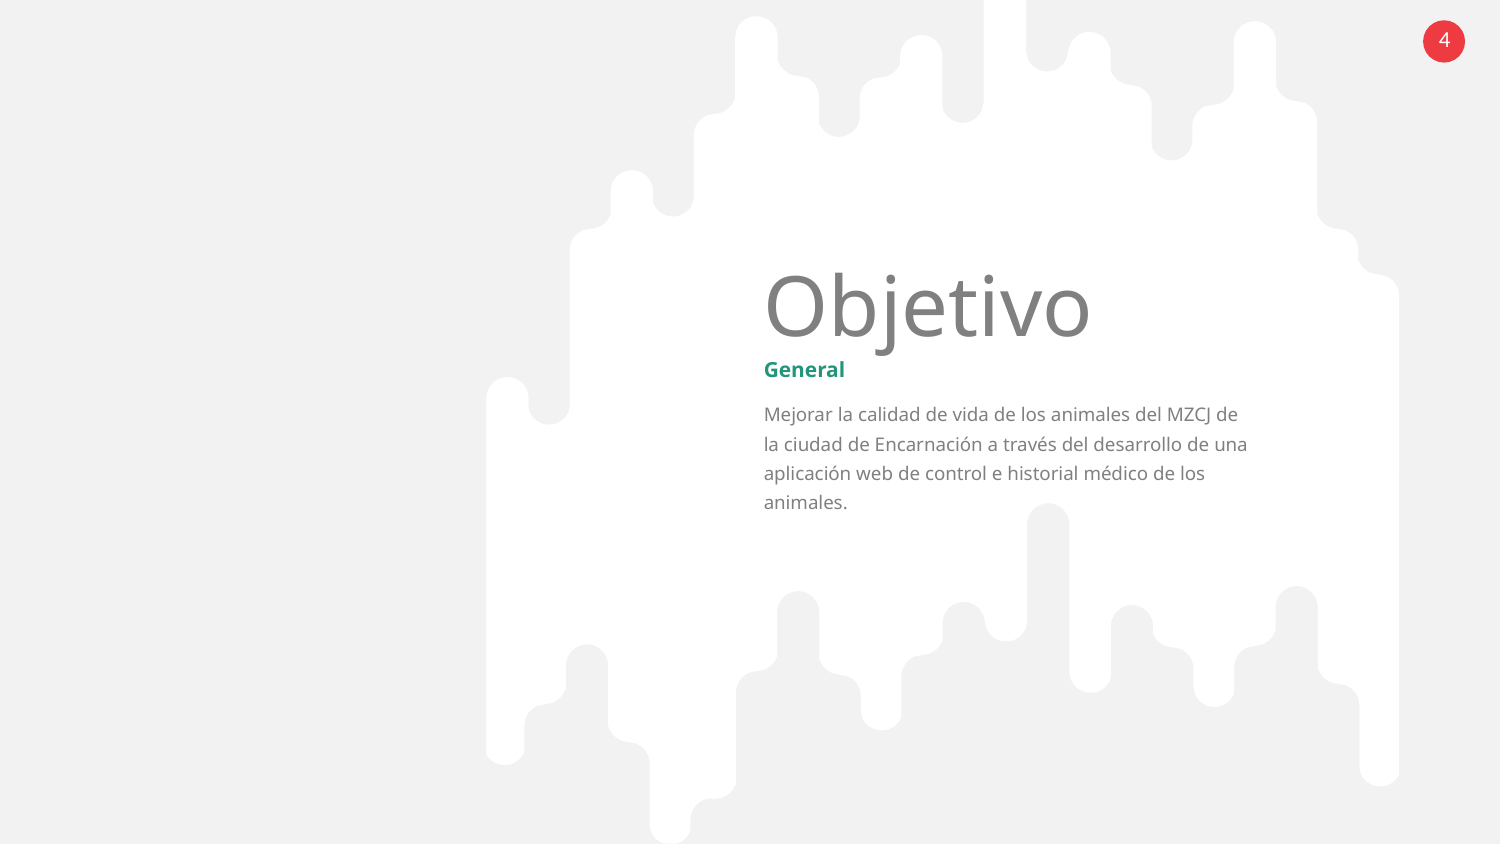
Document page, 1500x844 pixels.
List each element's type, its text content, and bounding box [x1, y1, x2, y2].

list Objetivo [763, 257, 1249, 352]
text_box [485, 0, 1401, 844]
list General [763, 352, 1249, 389]
text_box Mejorar la calidad de vida de los animales del MZCJ de la ciudad de Encarnación a través del desarrollo de una aplicación web de control e historial médico de los animales. [763, 396, 1249, 510]
